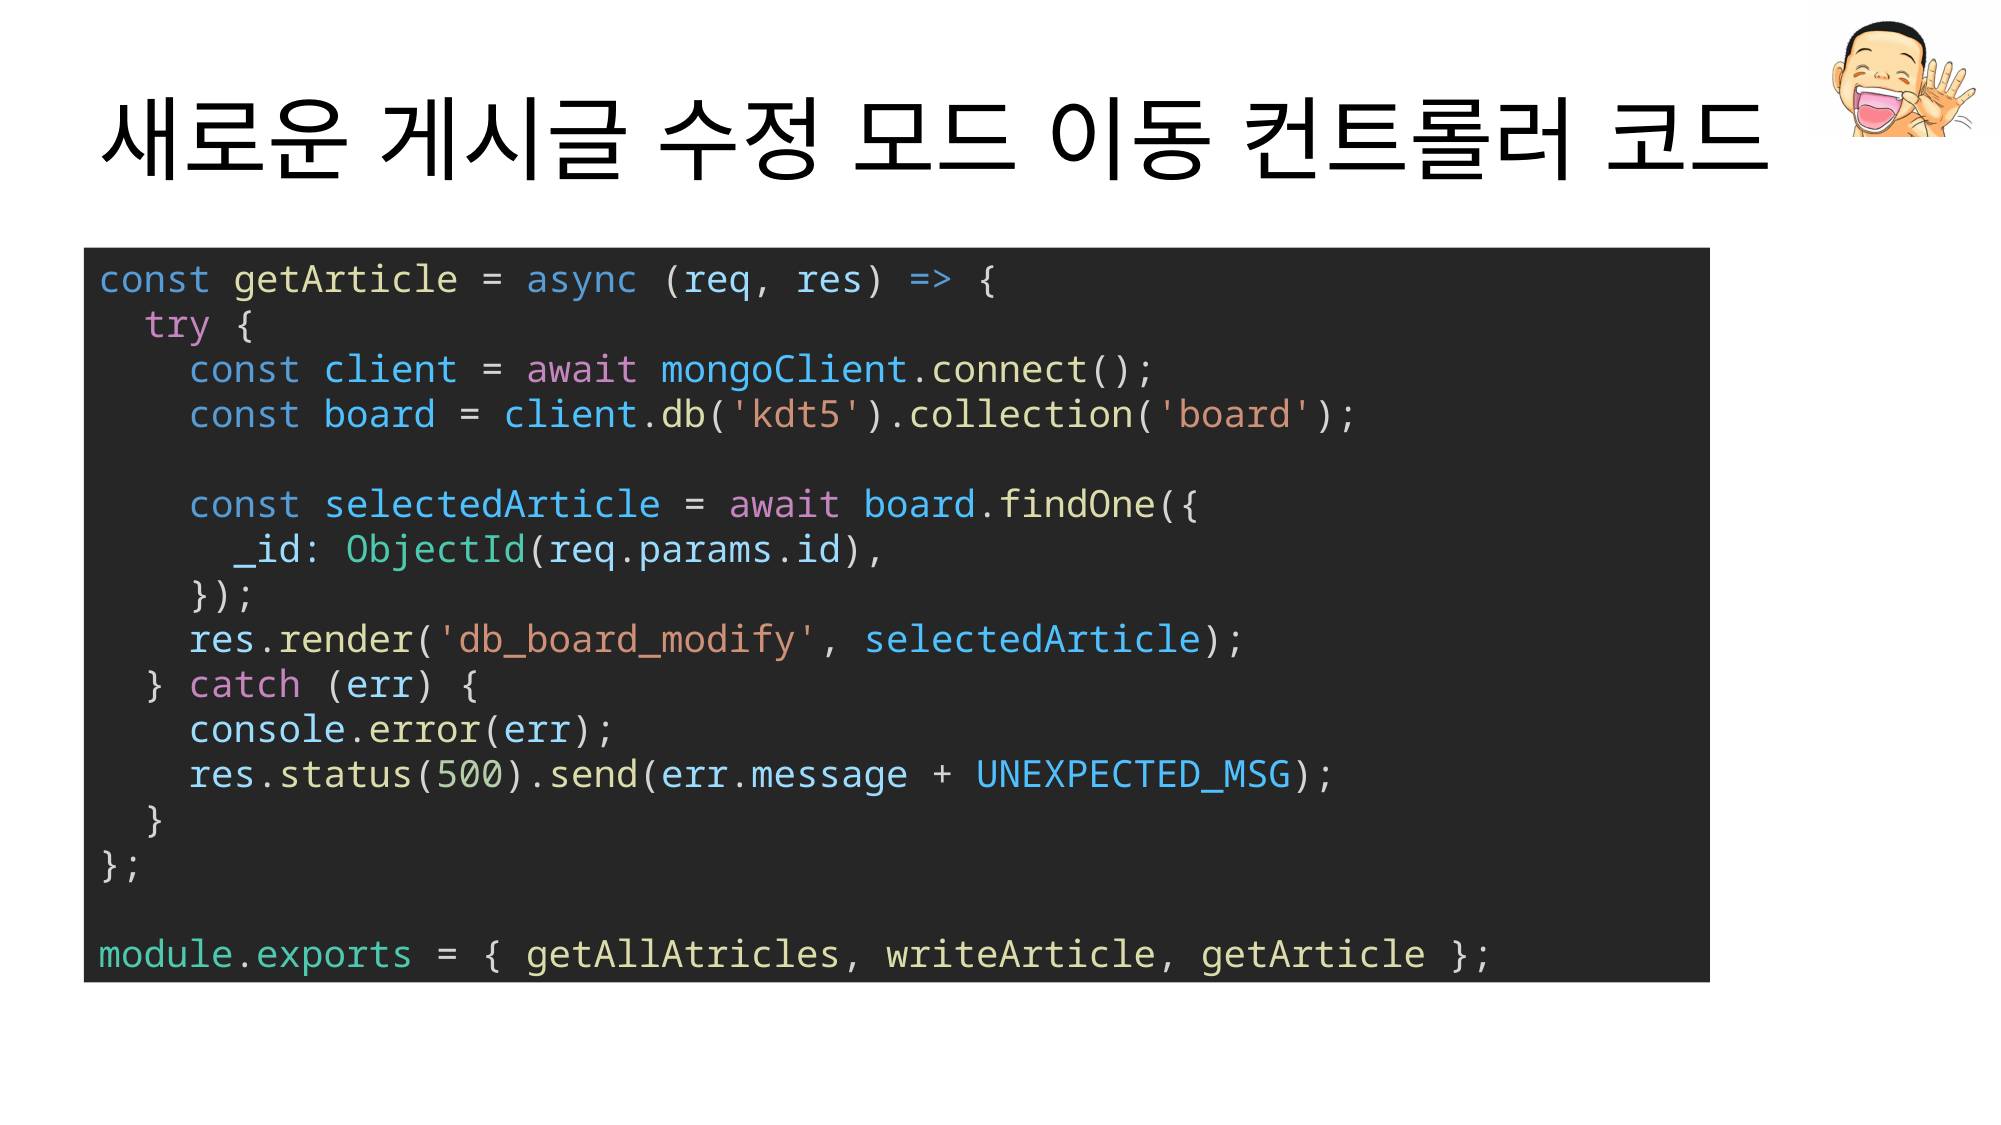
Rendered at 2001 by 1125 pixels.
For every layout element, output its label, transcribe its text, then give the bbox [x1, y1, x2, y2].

picture [1931, 0, 2000, 137]
text_box const getArticle = async (req, res) => { try { const client = await mongoClient.connect(); const board = client.db('kdt5').collection('board'); const selectedArticle = await board.findOne({ _id: ObjectId(req.params.id), }); res.render('db_board_modify', selectedArticle); } catch (err) { console.error(err); res.status(500).send(err.message + UNEXPECTED_MSG); } }; module.exports = { getAllAtricles, writeArticle, getArticle }; [83, 247, 1710, 983]
title 새로운 게시글 수정 모드 이동 컨트롤러 코드 [83, 0, 1931, 218]
